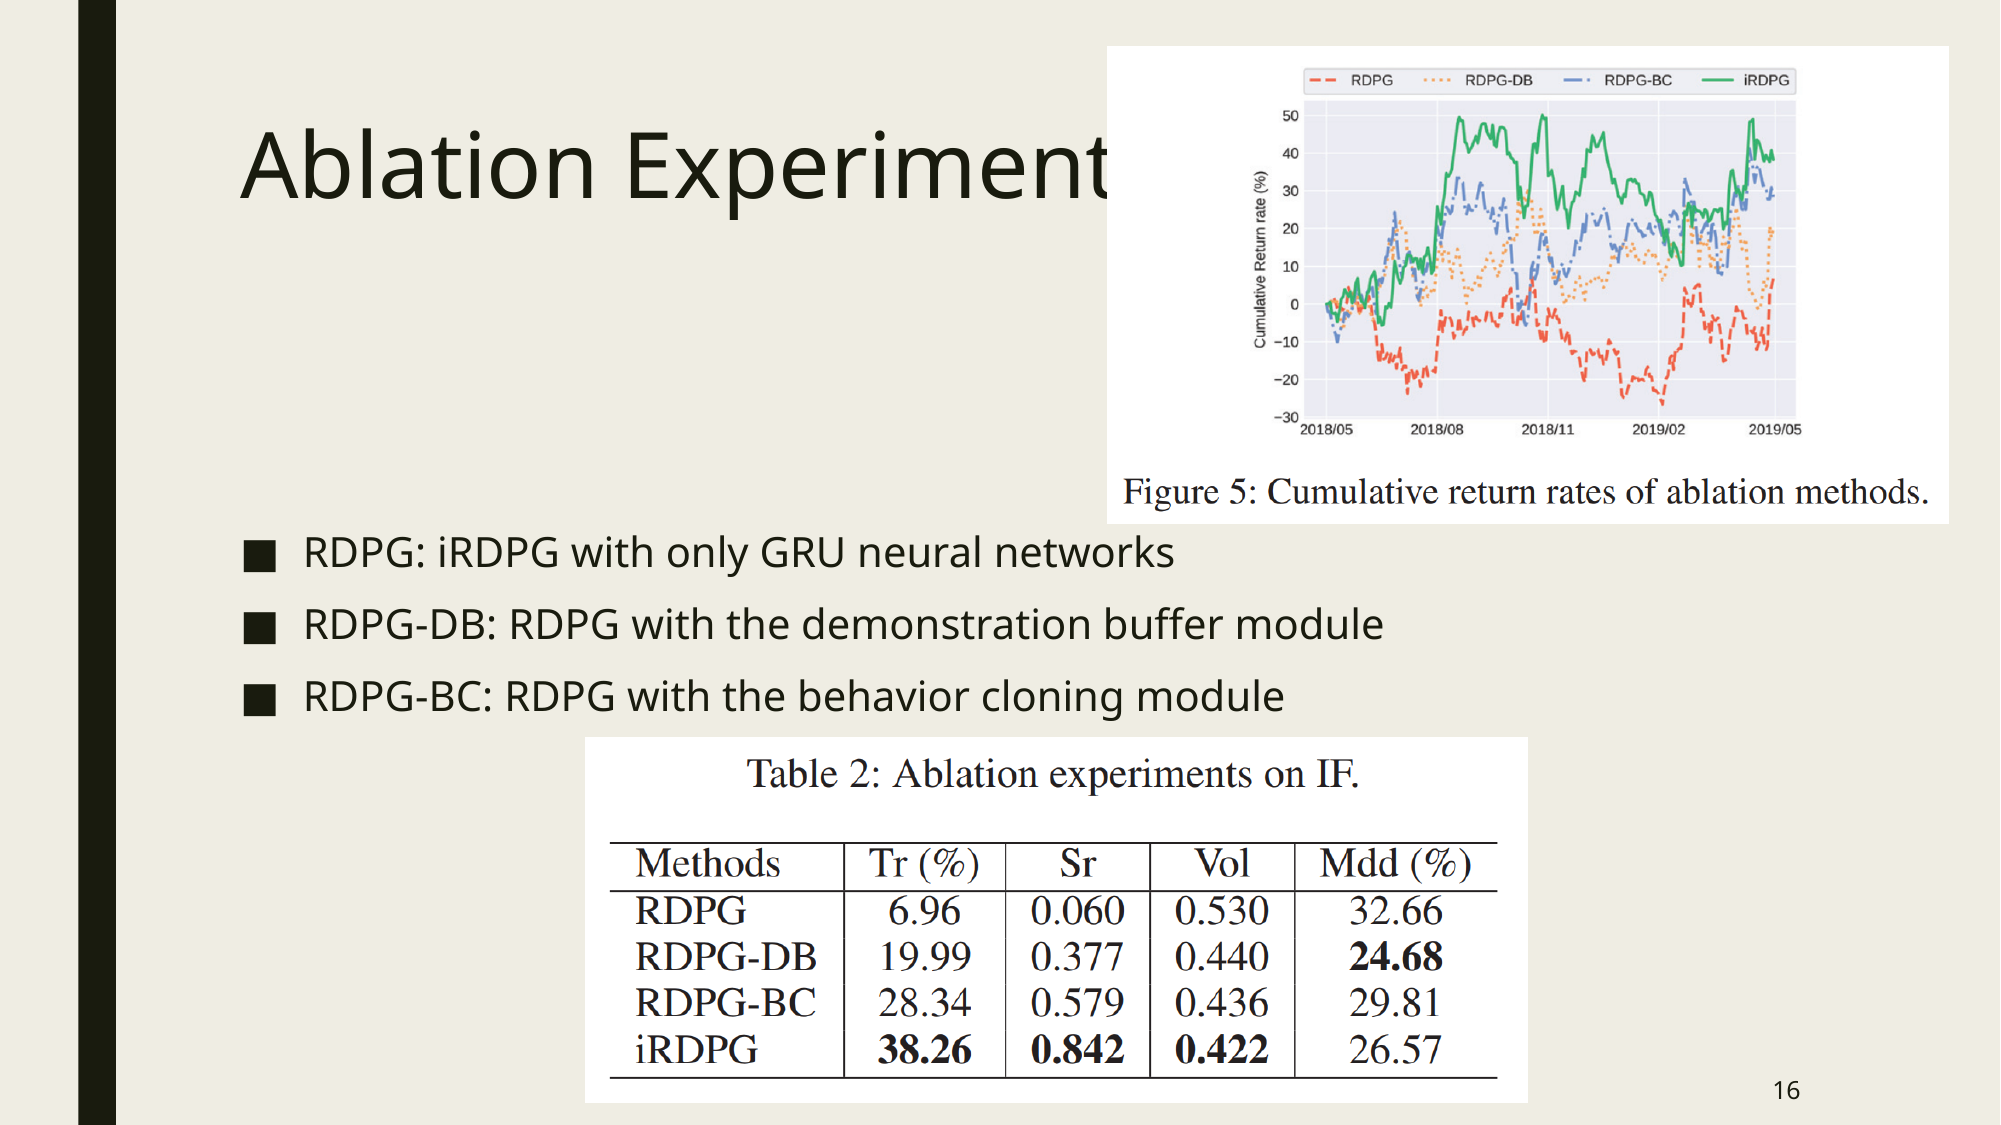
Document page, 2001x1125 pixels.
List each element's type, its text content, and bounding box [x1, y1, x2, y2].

slide_number 16 [1553, 1058, 1816, 1125]
picture [1107, 46, 1949, 524]
list RDPG: iRDPG with only GRU neural networks RDPG-DB: RDPG with the demonstration buffer module RDPG-BC: RDPG with the behavior cloning module [225, 375, 1800, 963]
title Ablation Experiments [225, 112, 1107, 357]
picture [585, 737, 1528, 1103]
